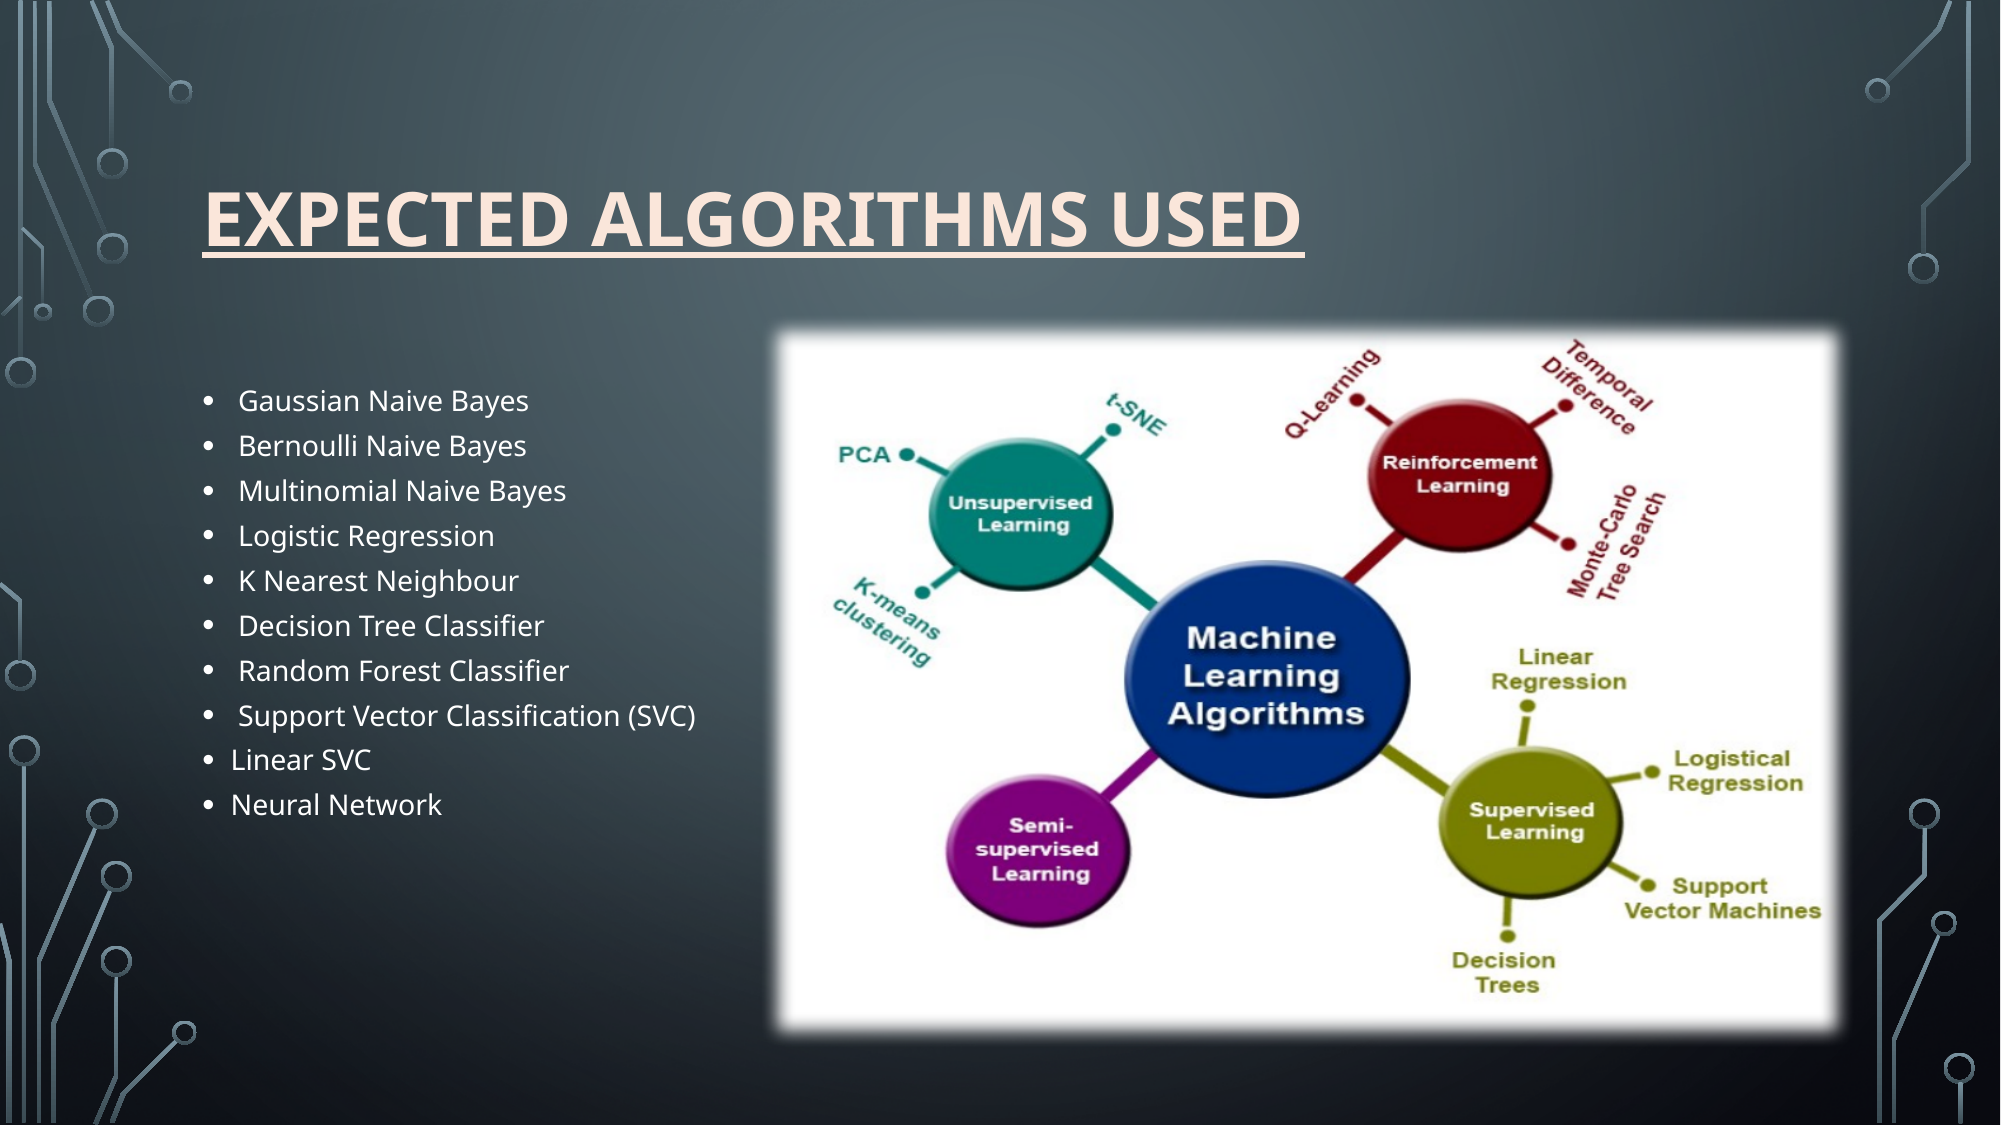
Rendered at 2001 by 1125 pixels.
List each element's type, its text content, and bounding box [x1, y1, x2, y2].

picture [760, 314, 1855, 1050]
list Gaussian Naive Bayes Bernoulli Naive Bayes Multinomial Naive Bayes Logistic Regression K Nearest Neighbour Decision Tree Classifier Random Forest Classifier Support Vector Classification (SVC) Linear SVC Neural Network [187, 369, 760, 950]
title EXPECTED ALGORITHMS USED [187, 101, 1813, 344]
